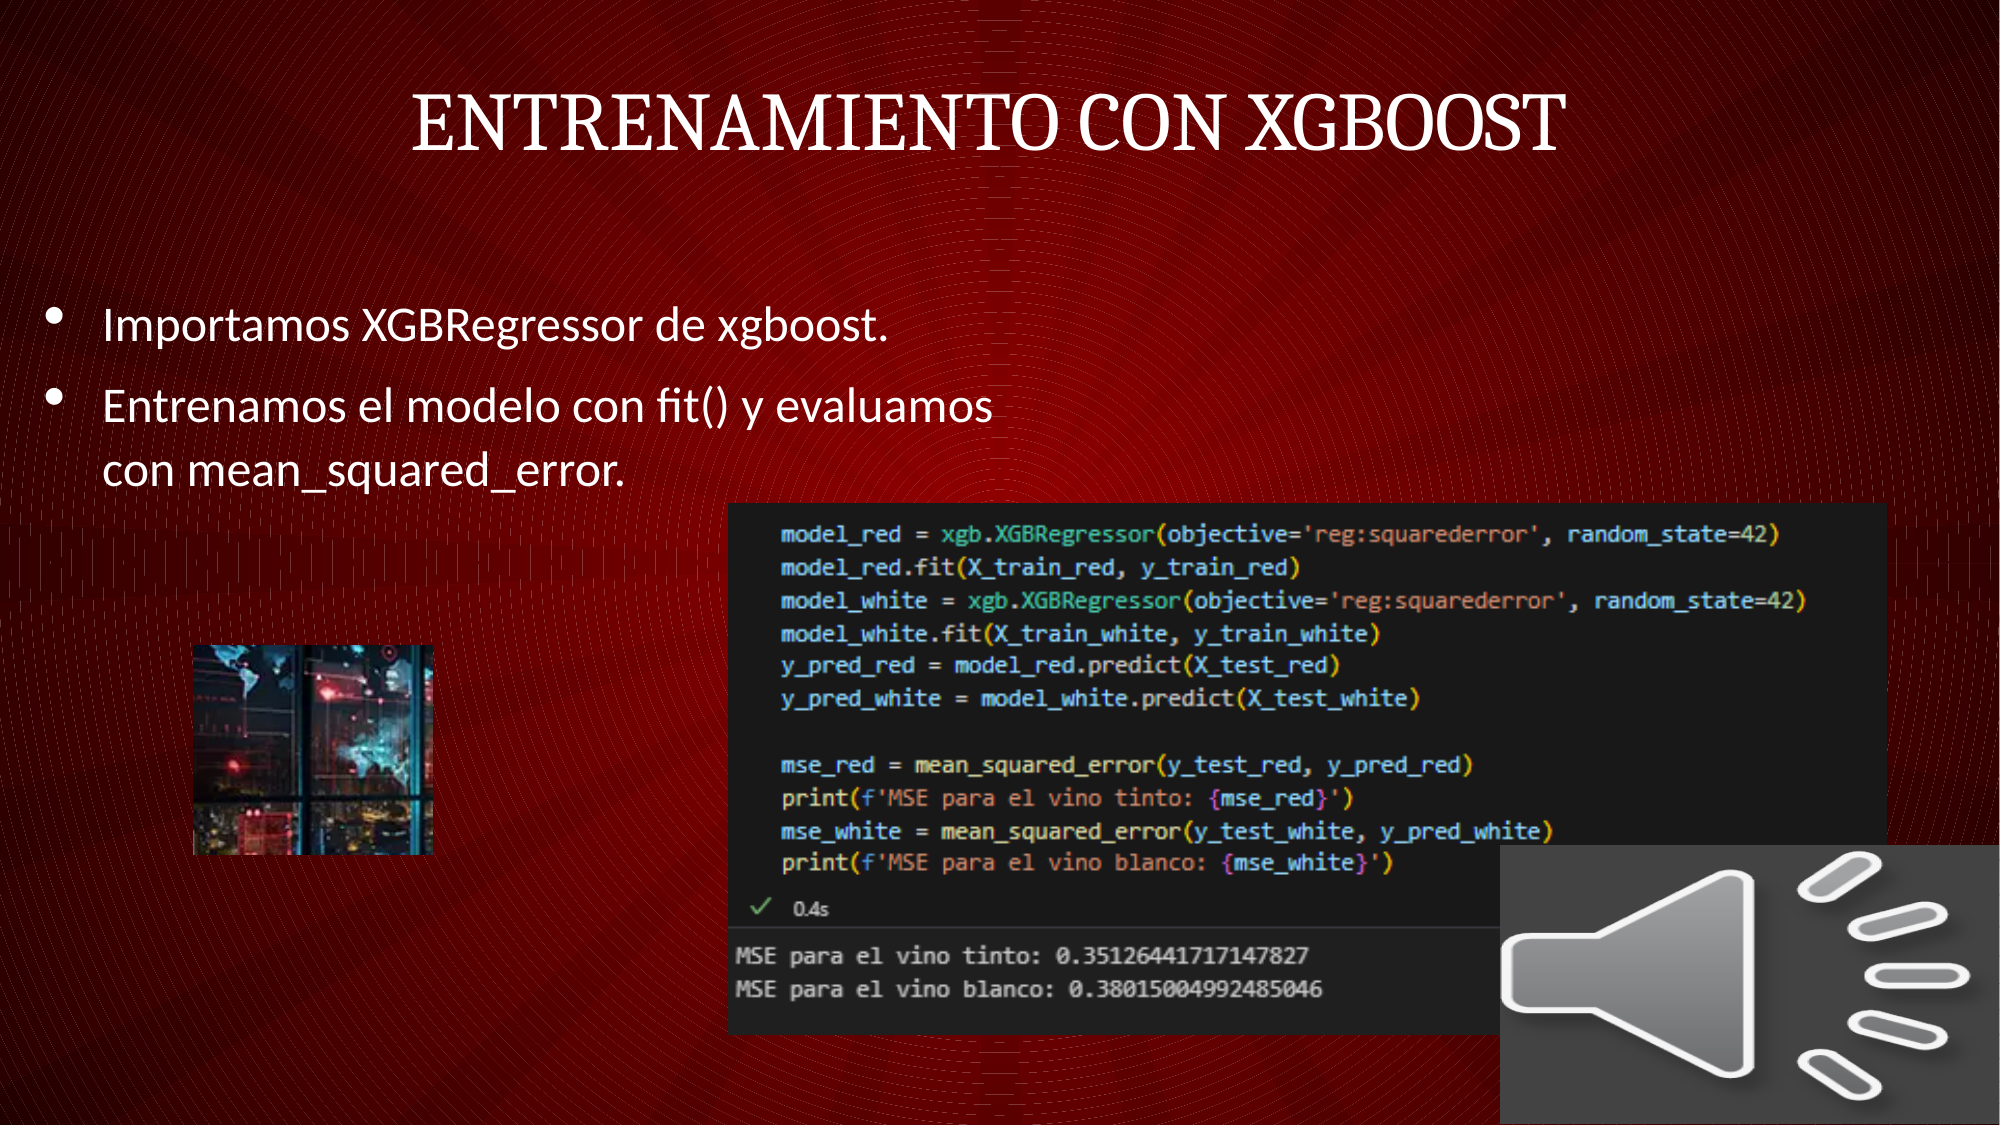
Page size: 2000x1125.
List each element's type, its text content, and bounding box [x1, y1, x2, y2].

picture [727, 502, 2000, 1125]
text_box Importamos XGBRegressor de xgboost. Entrenamos el modelo con fit() y evaluamos con mean_squared_error. [31, 279, 1032, 504]
title Entrenamiento con XGBoost [189, 42, 1790, 179]
picture [193, 644, 434, 856]
